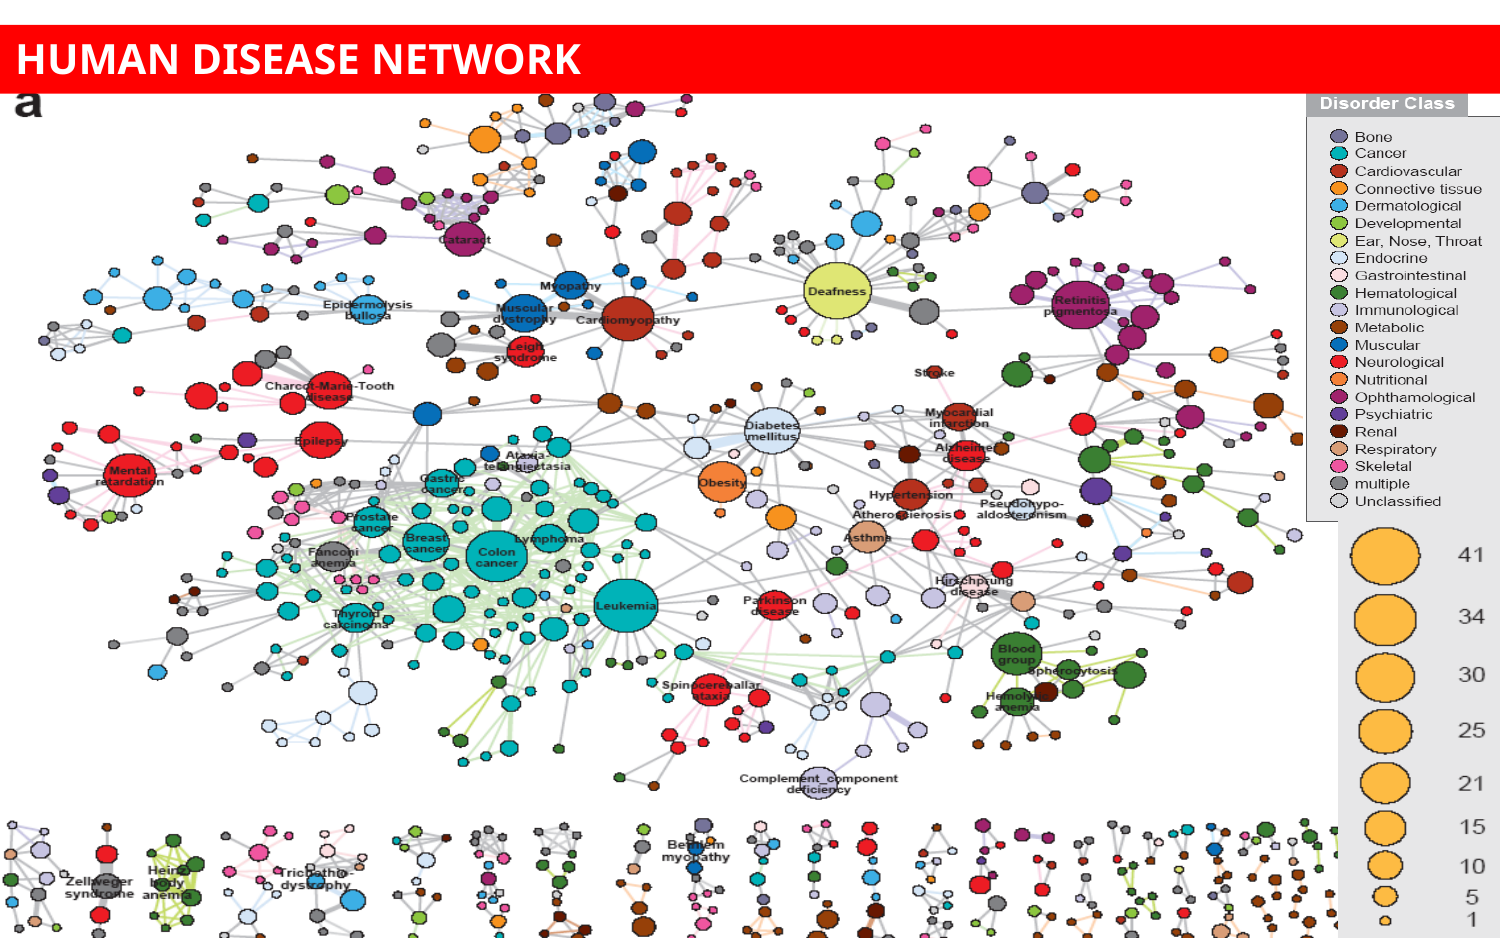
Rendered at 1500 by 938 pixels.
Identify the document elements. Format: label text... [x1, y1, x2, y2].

text_box HUMAN DISEASE NETWORK [0, 24, 1500, 94]
picture [0, 83, 1500, 938]
